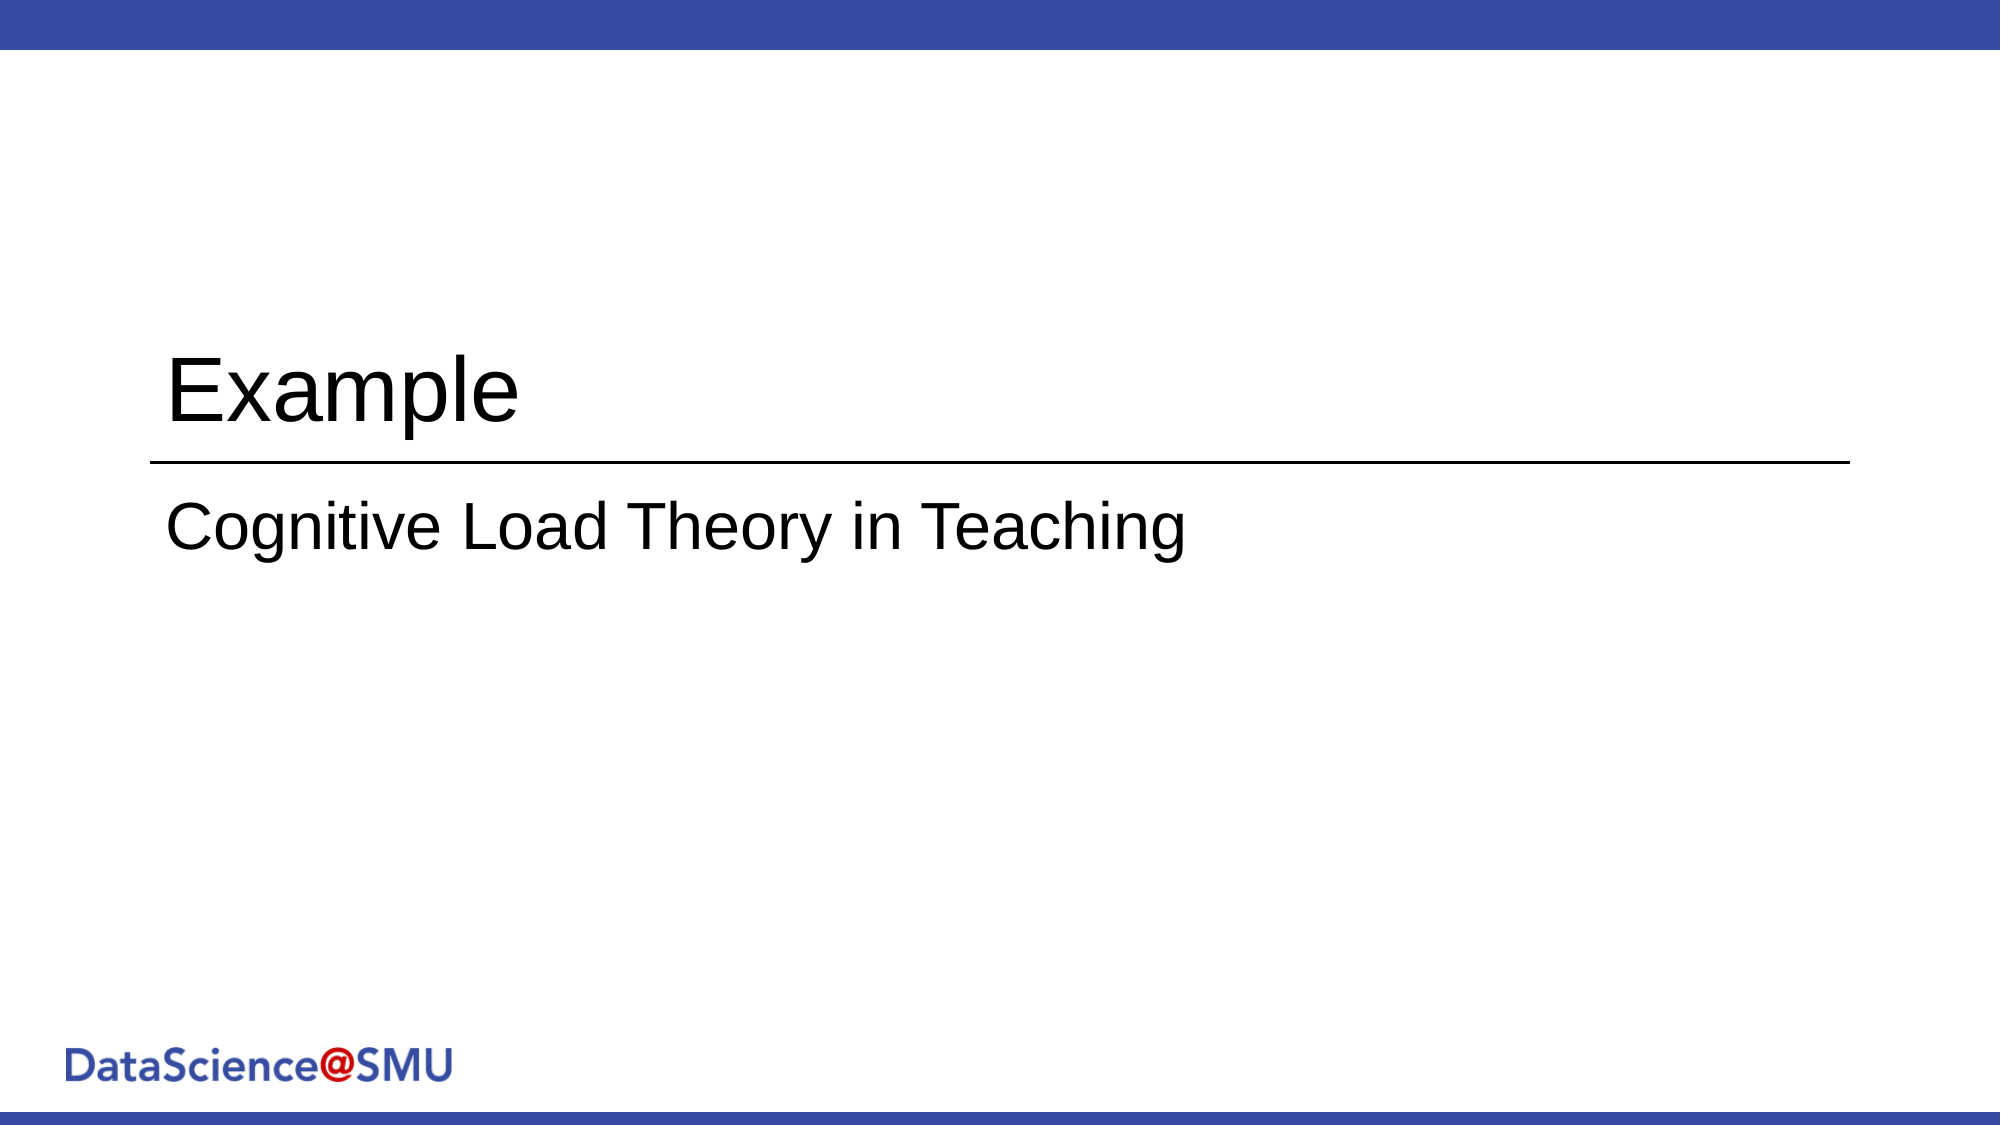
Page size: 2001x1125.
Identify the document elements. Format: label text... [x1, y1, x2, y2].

subtitle Cognitive Load Theory in Teaching [150, 474, 1850, 763]
picture [66, 1047, 452, 1082]
title Example [150, 299, 1850, 448]
